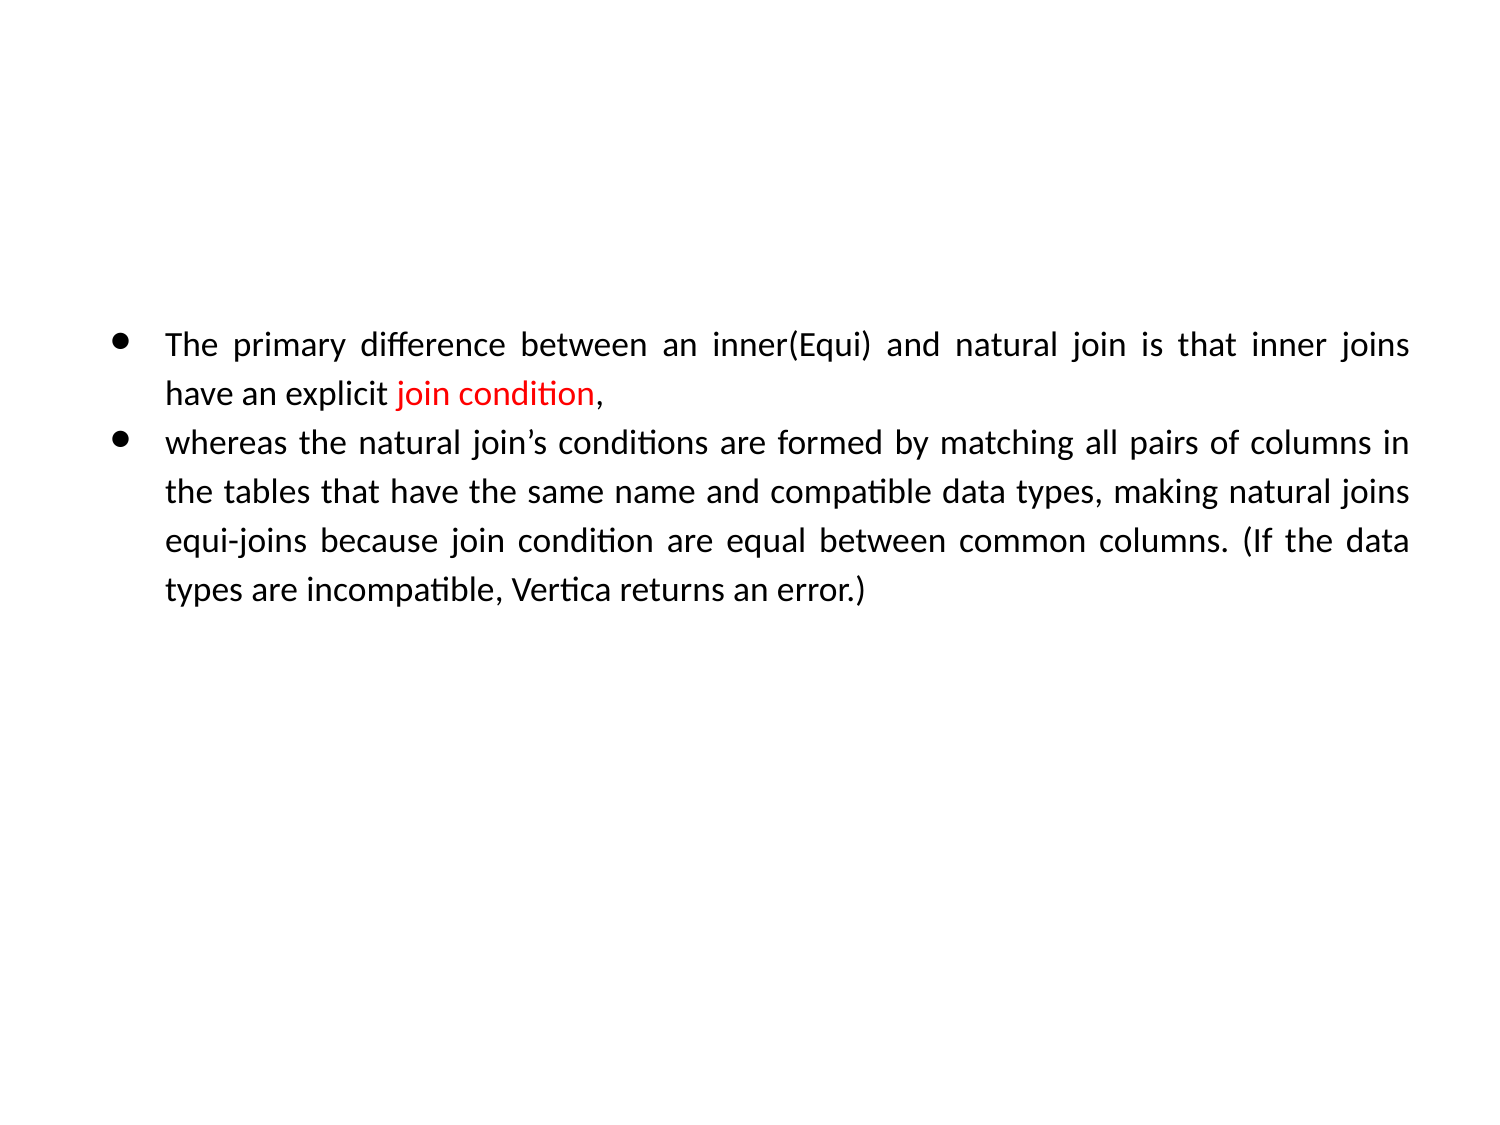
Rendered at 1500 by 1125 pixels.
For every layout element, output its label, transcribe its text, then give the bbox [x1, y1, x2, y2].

list The primary difference between an inner(Equi) and natural join is that inner joins have an explicit join condition, whereas the natural join’s conditions are formed by matching all pairs of columns in the tables that have the same name and compatible data types, making natural joins equi-joins because join condition are equal between common columns. (If the data types are incompatible, Vertica returns an error.) [75, 262, 1425, 1005]
